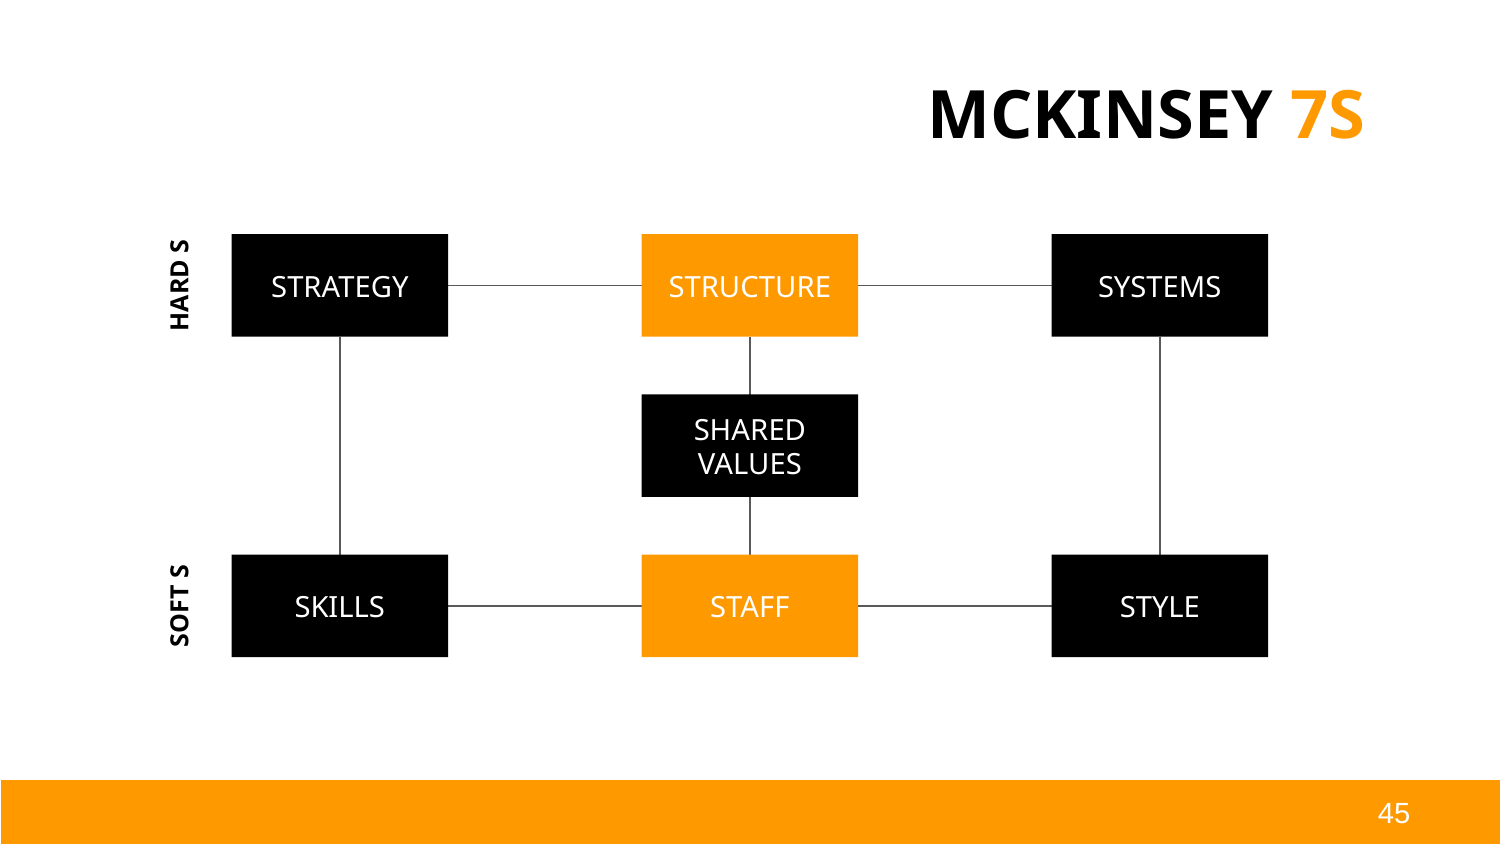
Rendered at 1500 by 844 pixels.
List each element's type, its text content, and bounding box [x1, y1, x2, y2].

text_box SHARED VALUES [754, 394, 859, 497]
text_box SYSTEMS [1051, 234, 1269, 337]
text_box STAFF [641, 554, 859, 605]
text_box STRUCTURE [641, 234, 859, 284]
title MCKINSEY 7S [119, 72, 1381, 167]
text_box STRUCTURE [641, 293, 859, 337]
text_box STRATEGY [231, 234, 449, 337]
text_box SOFT S [148, 527, 214, 685]
text_box STAFF [641, 615, 859, 658]
text_box HARD S [148, 207, 214, 364]
text_box SHARED VALUES [641, 394, 745, 497]
text_box SKILLS [231, 554, 449, 658]
text_box STYLE [1051, 554, 1269, 658]
